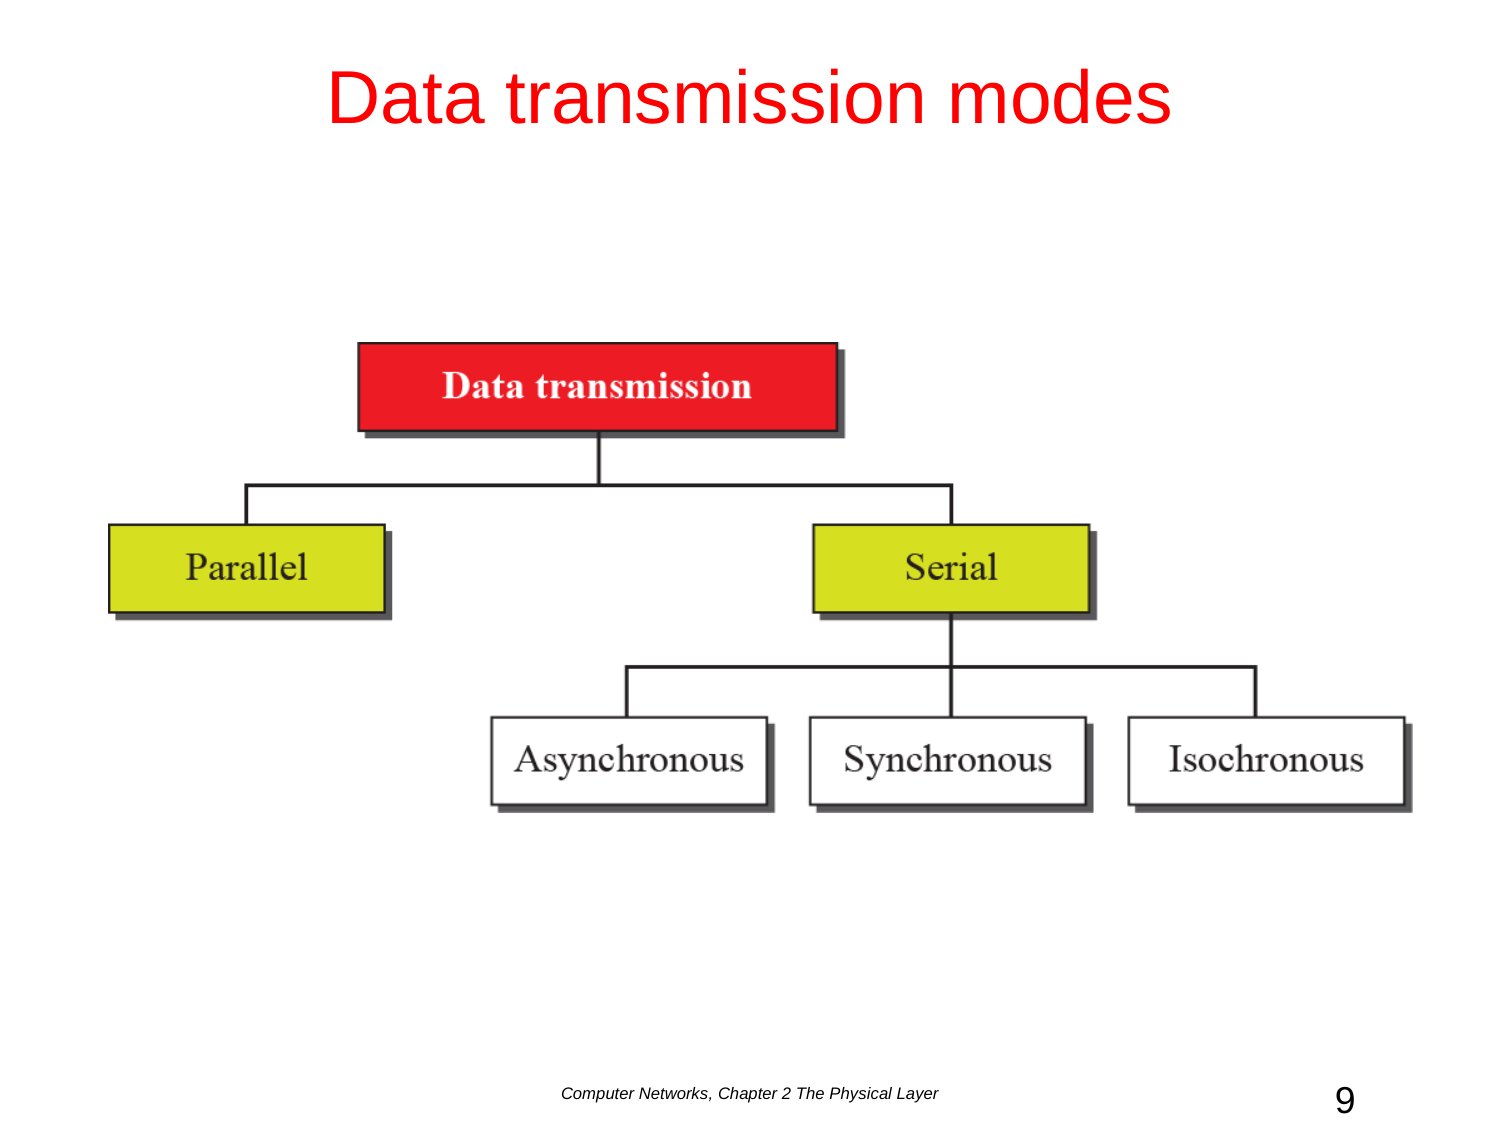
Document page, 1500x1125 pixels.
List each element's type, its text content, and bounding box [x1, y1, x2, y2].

picture [108, 342, 1413, 813]
title Data transmission modes [0, 0, 1500, 188]
footer Computer Networks, Chapter 2 The Physical Layer [0, 1074, 1500, 1125]
